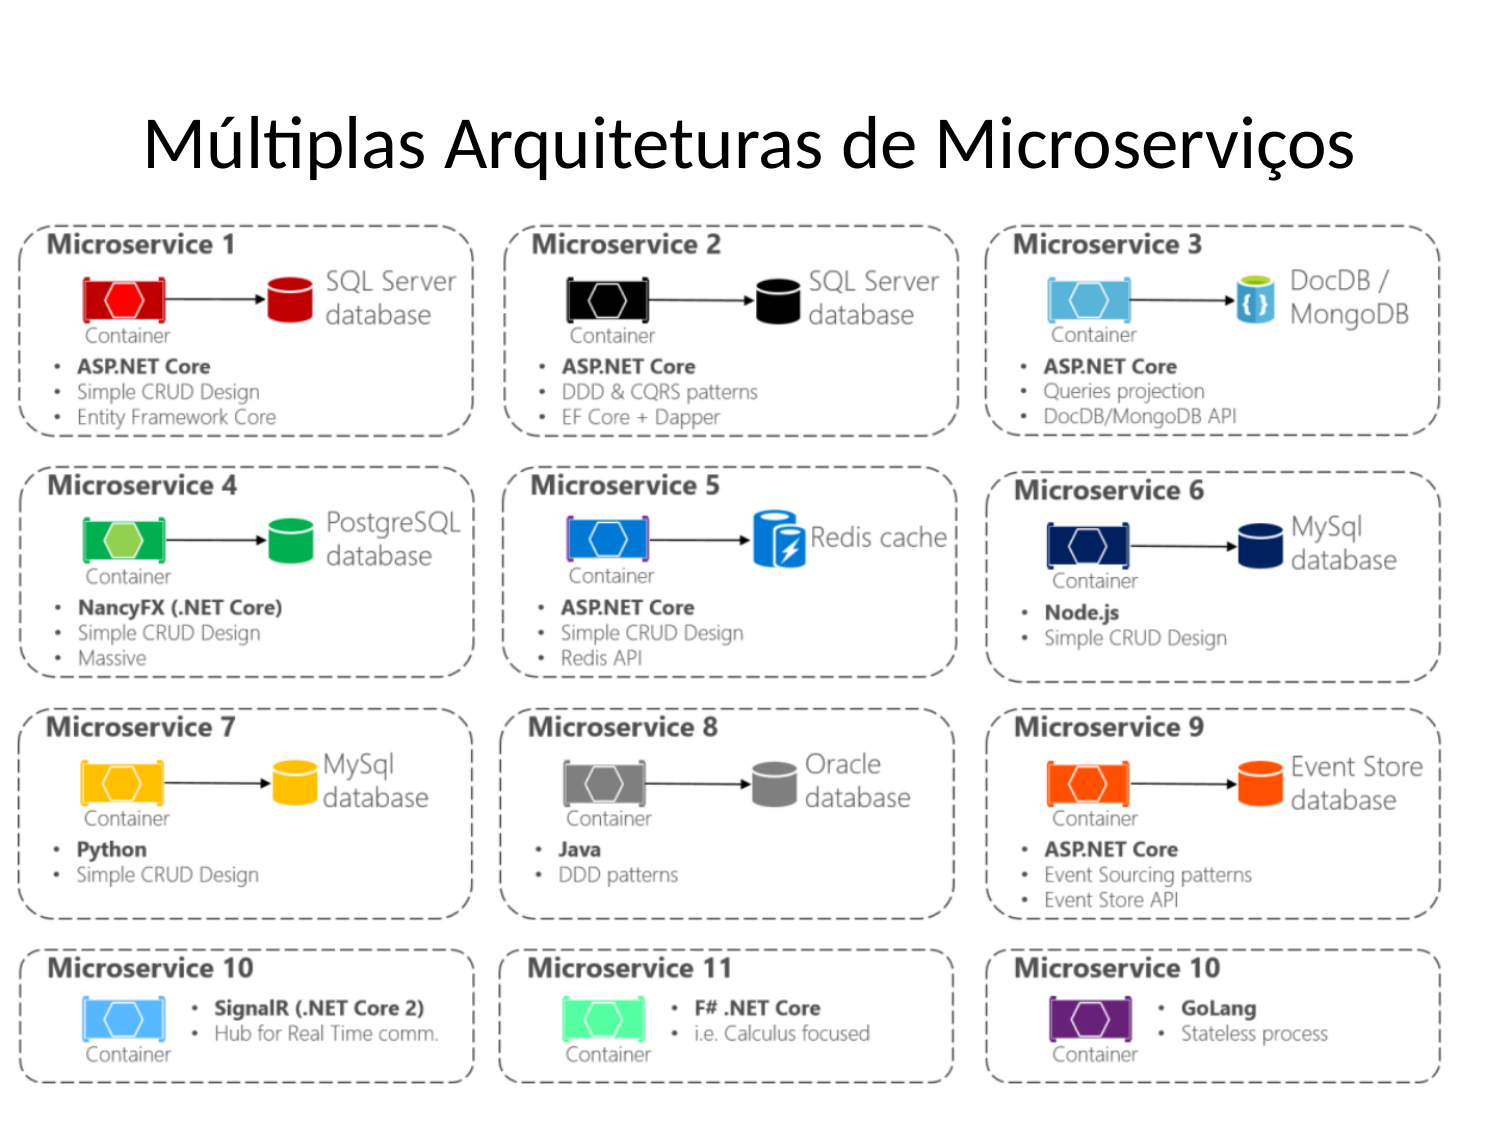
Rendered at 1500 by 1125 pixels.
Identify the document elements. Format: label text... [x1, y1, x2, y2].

picture [0, 207, 1460, 1100]
title Múltiplas Arquiteturas de Microserviços [75, 45, 1425, 206]
